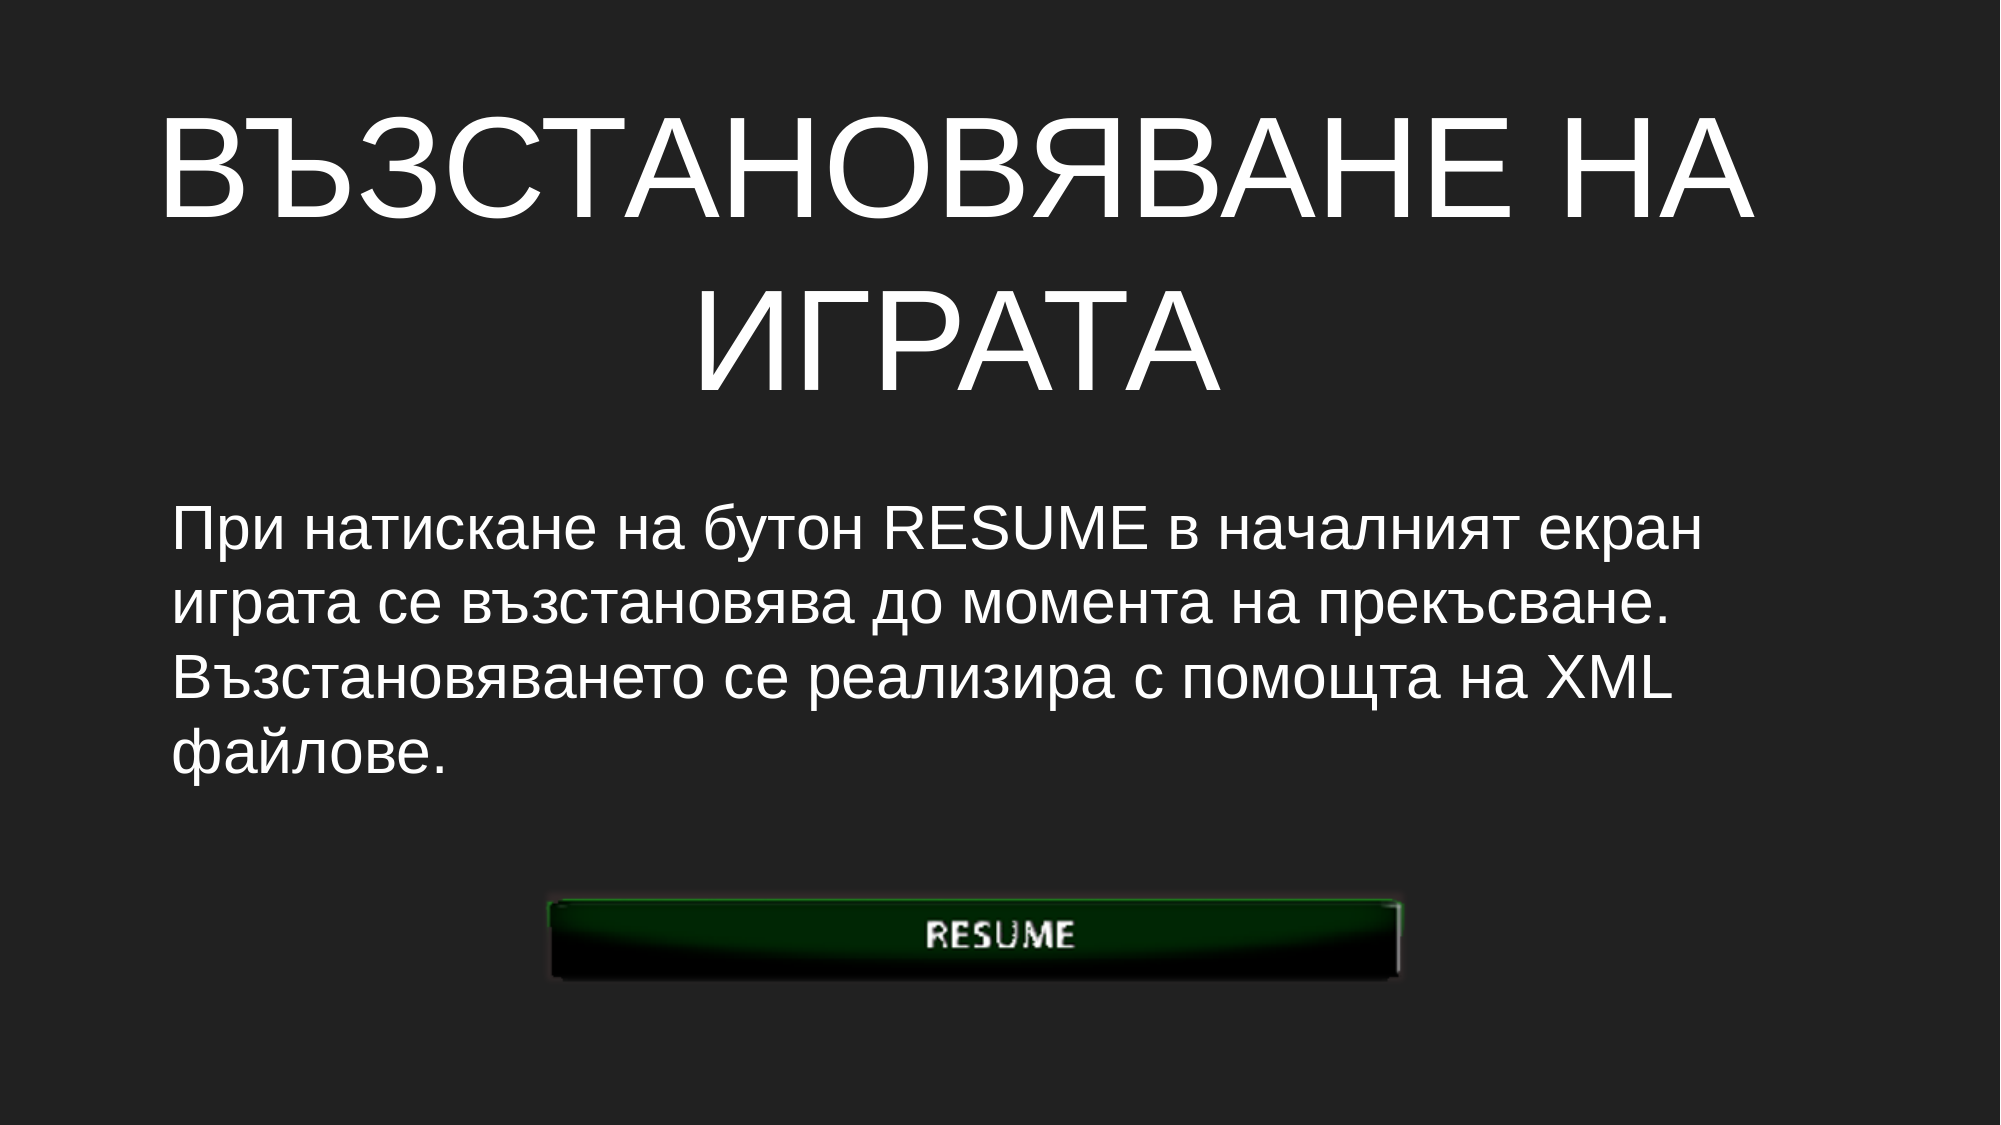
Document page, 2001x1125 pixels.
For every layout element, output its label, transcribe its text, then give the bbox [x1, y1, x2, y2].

subtitle При натискане на бутон RESUME в началният екран играта се възстановява до момента на прекъсване. Възстановяването се реализира с помощта на XML файлове. [151, 466, 1848, 891]
picture [513, 604, 1452, 1125]
title ВЪЗСТАНОВЯВАНЕ НА ИГРАТА [95, 65, 1818, 439]
